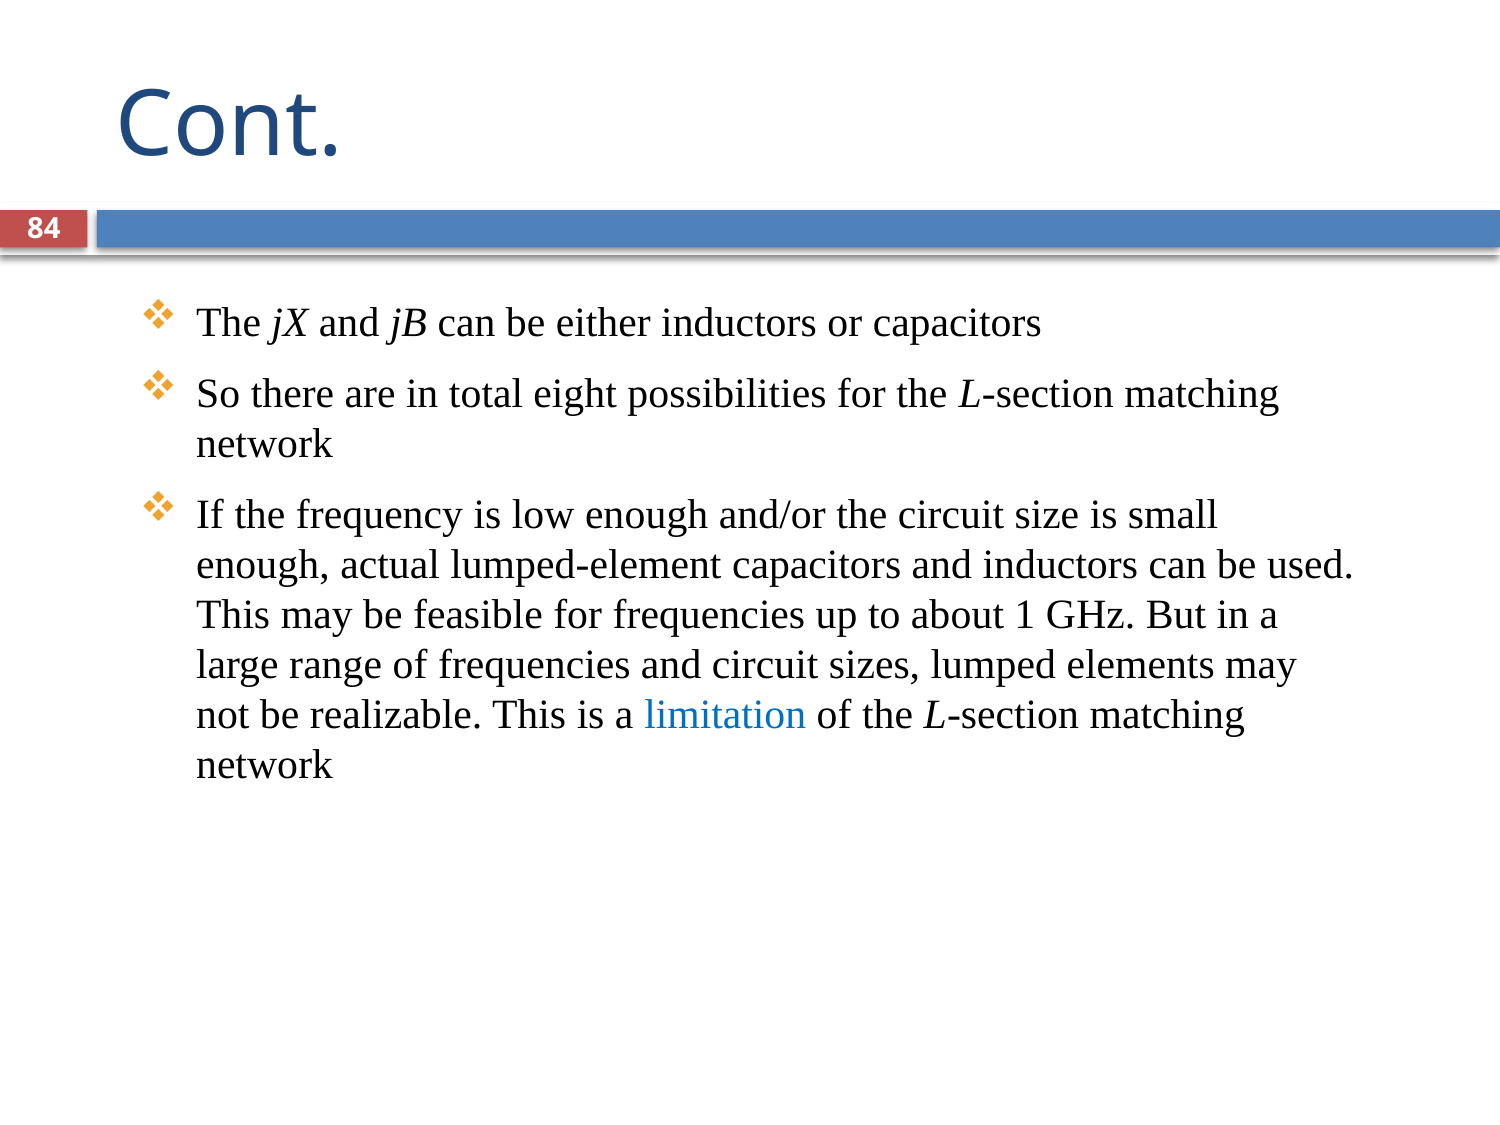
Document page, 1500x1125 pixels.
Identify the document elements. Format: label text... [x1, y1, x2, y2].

text_box The jX and jB can be either inductors or capacitors So there are in total eight possibilities for the L-section matching network If the frequency is low enough and/or the circuit size is small enough, actual lumped-element capacitors and inductors can be used. This may be feasible for frequencies up to about 1 GHz. But in a large range of frequencies and circuit sizes, lumped elements may not be realizable. This is a limitation of the L-section matching network [125, 287, 1375, 795]
slide_number 84 [0, 208, 88, 249]
title Cont. [100, 37, 1438, 200]
